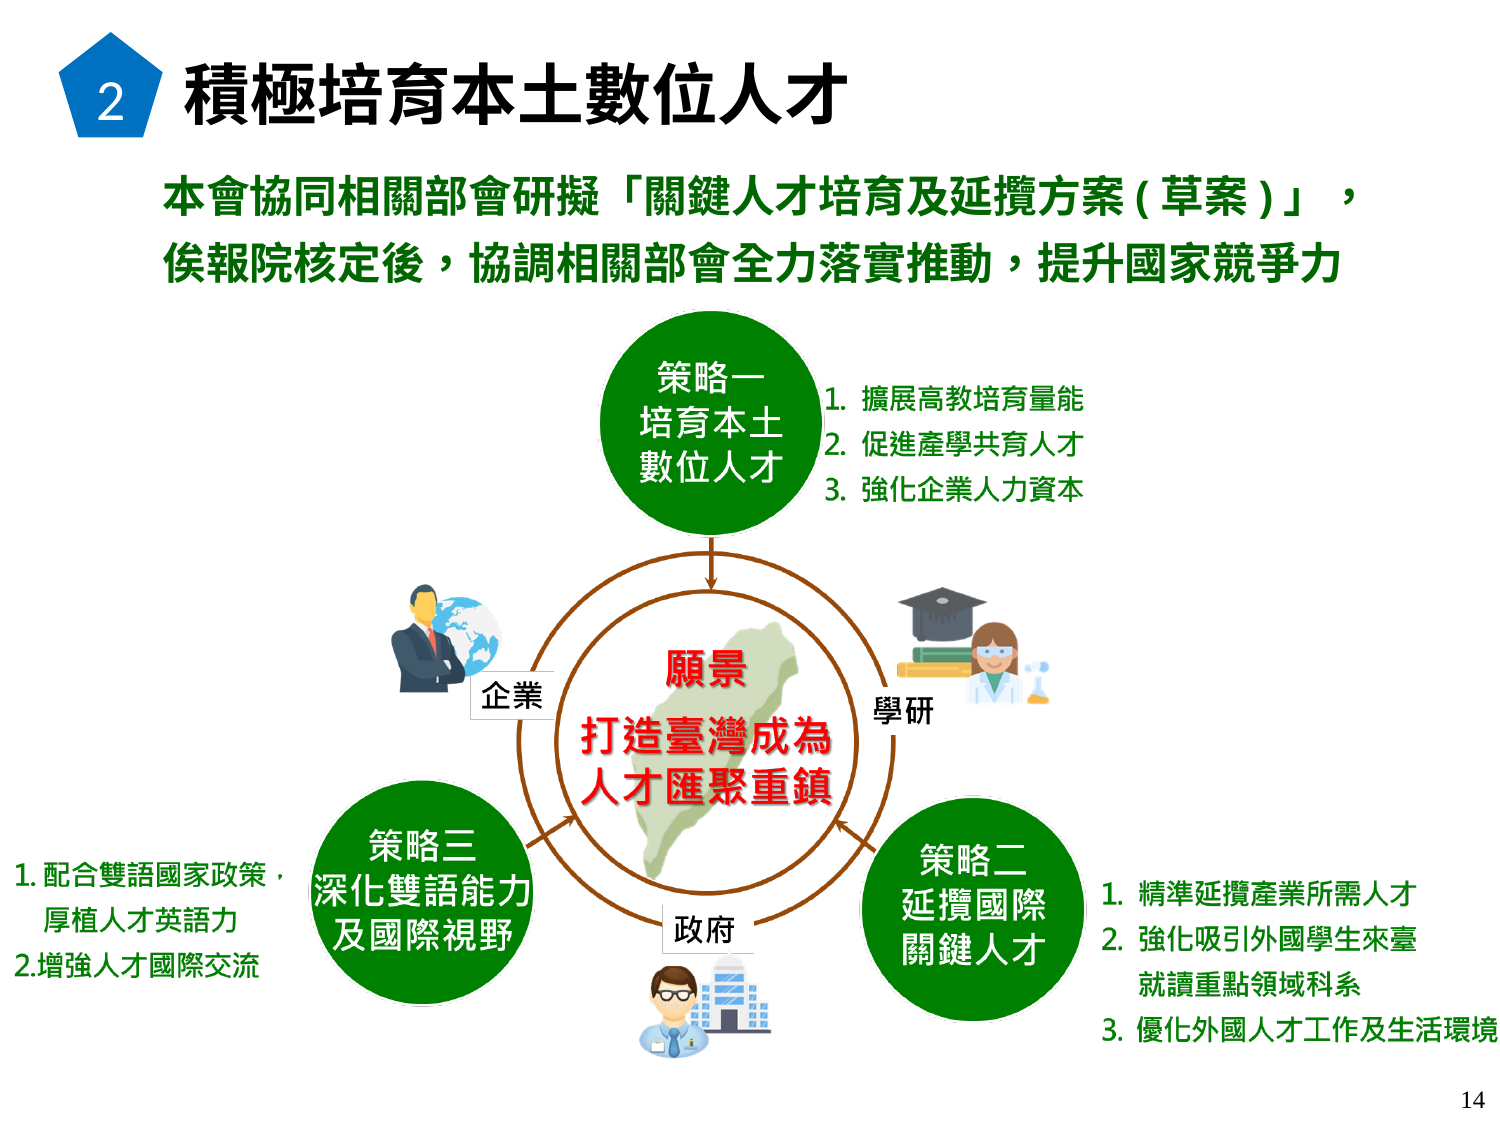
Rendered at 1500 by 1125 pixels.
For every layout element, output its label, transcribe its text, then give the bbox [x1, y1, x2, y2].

text_box 本會協同相關部會研擬「關鍵人才培育及延攬方案(草案)」，俟報院核定後，協調相關部會全力落實推動，提升國家競爭力 [147, 147, 1388, 296]
text_box 積極培育本土數位人才 [169, 45, 867, 141]
picture [0, 308, 1500, 1066]
text_box 2 [56, 30, 165, 140]
